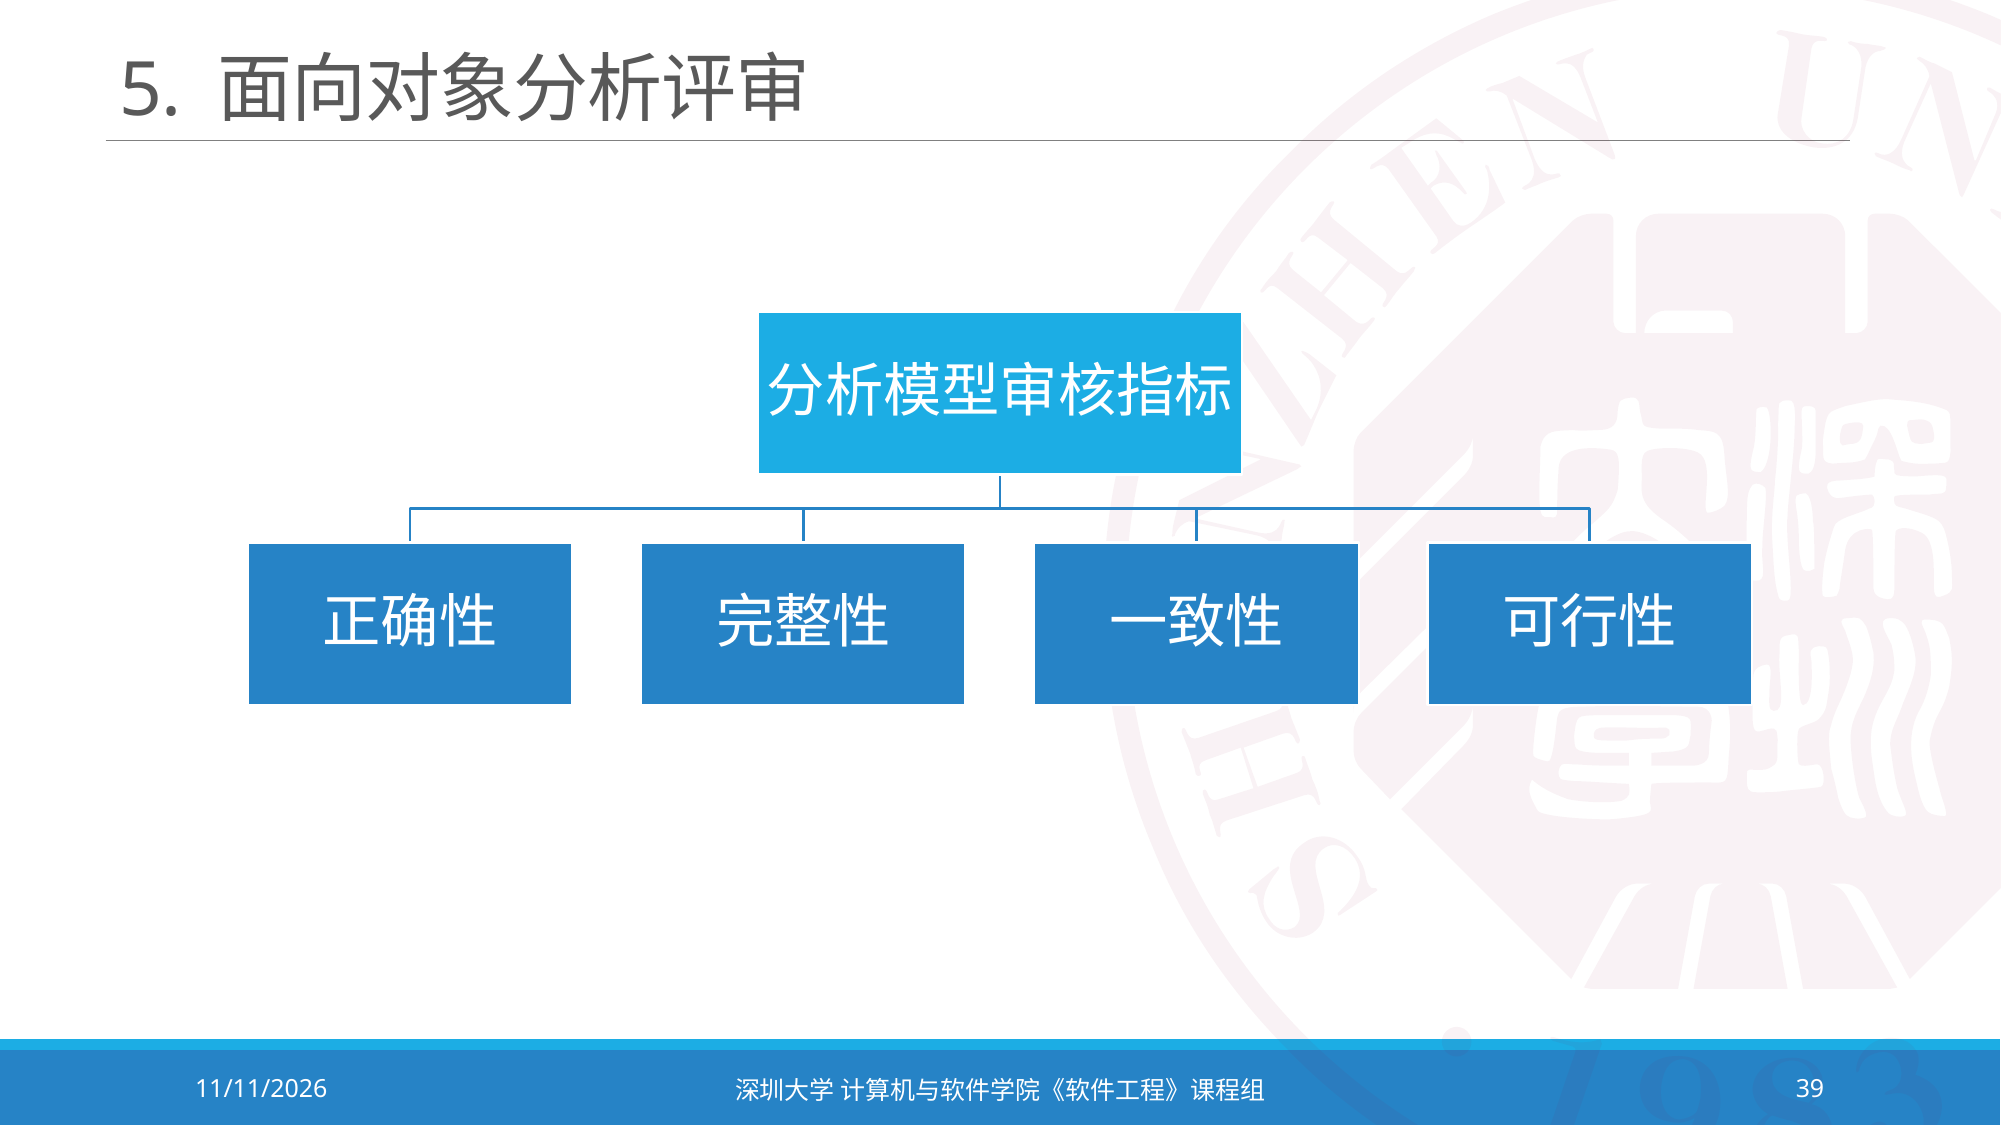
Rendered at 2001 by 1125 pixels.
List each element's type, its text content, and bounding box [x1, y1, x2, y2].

slide_number 39 [1624, 1059, 1840, 1120]
footer 深圳大学 计算机与软件学院《软件工程》课程组 [604, 1059, 1396, 1120]
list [246, 267, 1754, 749]
title 5. 面向对象分析评审 [104, 0, 1856, 139]
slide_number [180, 1059, 586, 1120]
